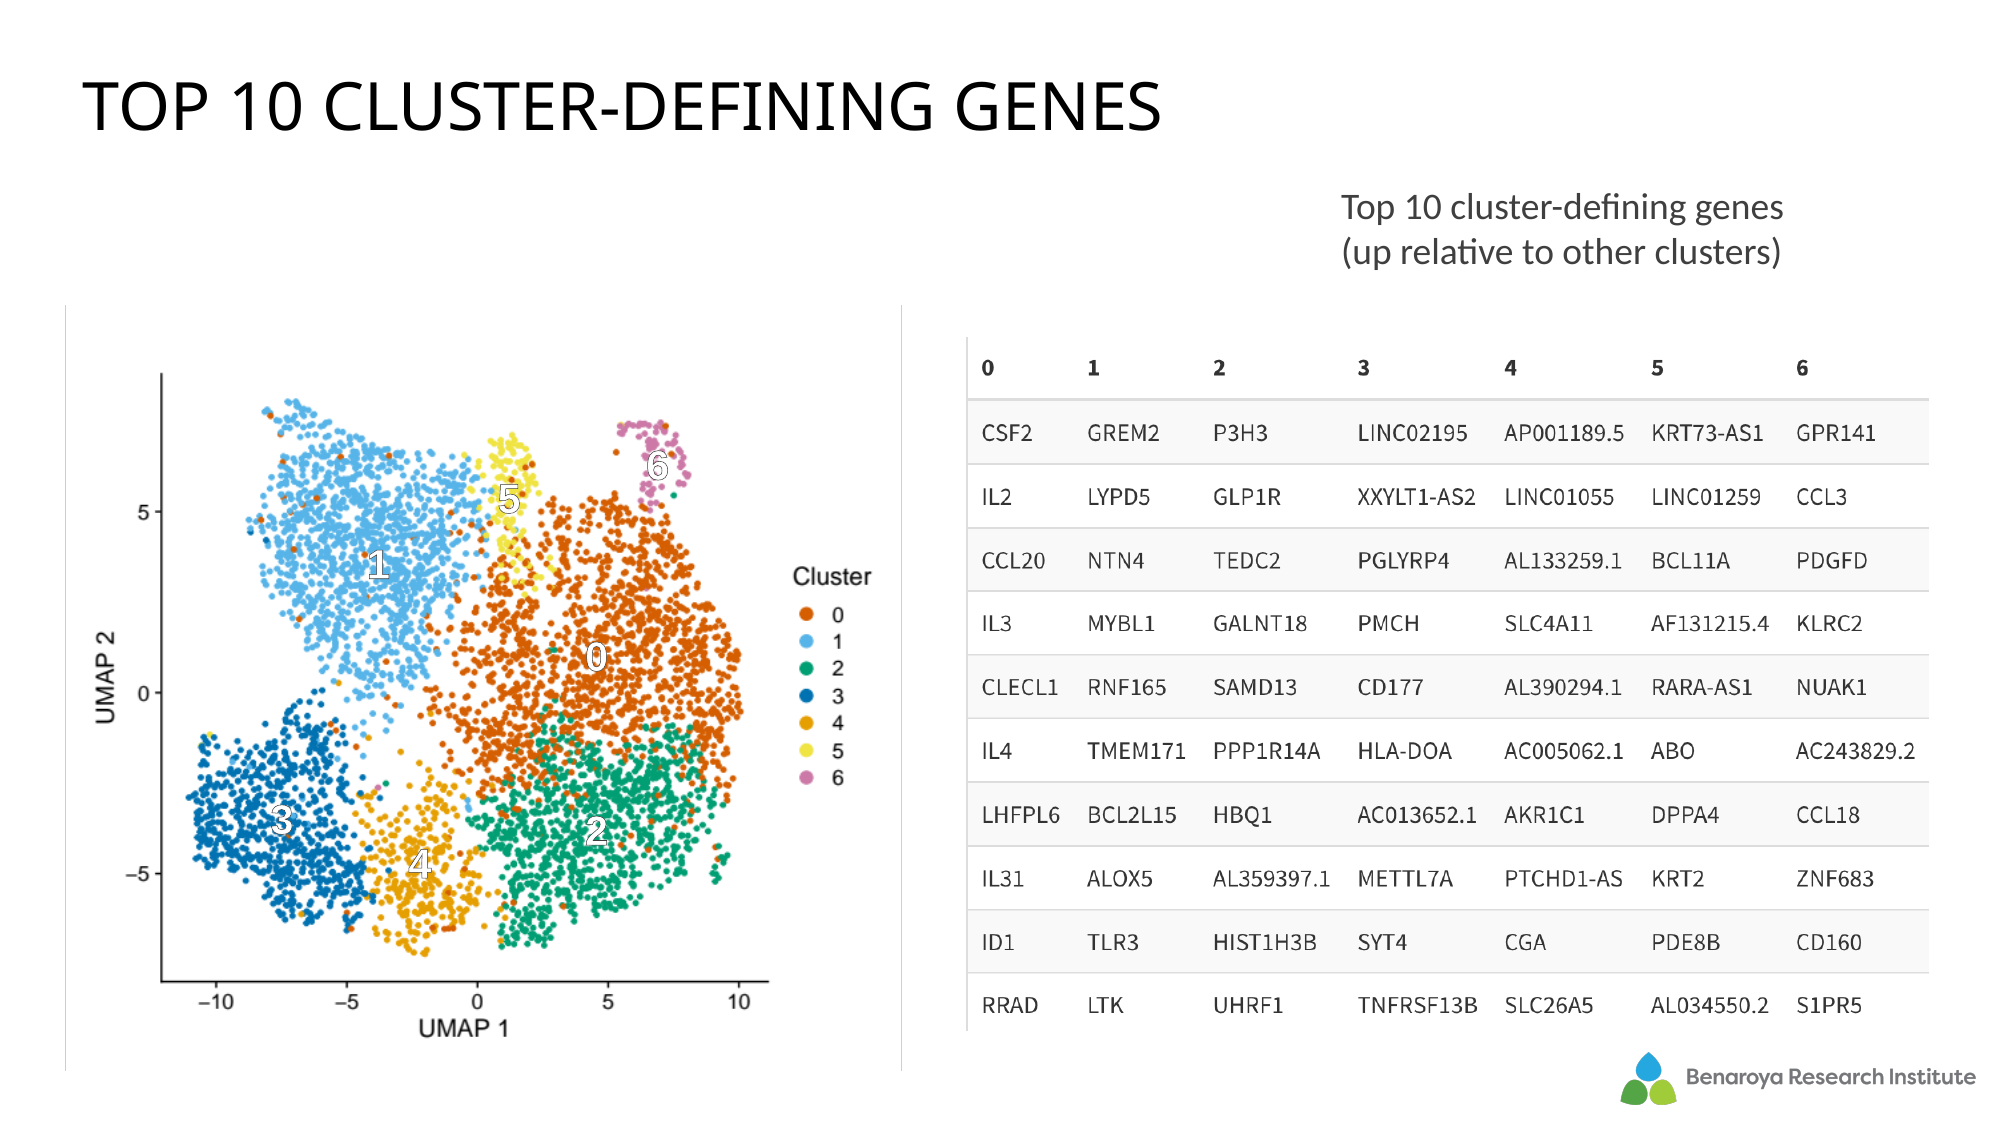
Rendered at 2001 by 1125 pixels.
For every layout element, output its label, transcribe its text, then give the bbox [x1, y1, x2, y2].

title Top 10 cluster-defining genes [67, 59, 1932, 158]
picture [0, 305, 1932, 1071]
picture [1620, 1052, 1976, 1105]
text_box Top 10 cluster-defining genes (up relative to other clusters) [1326, 174, 1827, 280]
